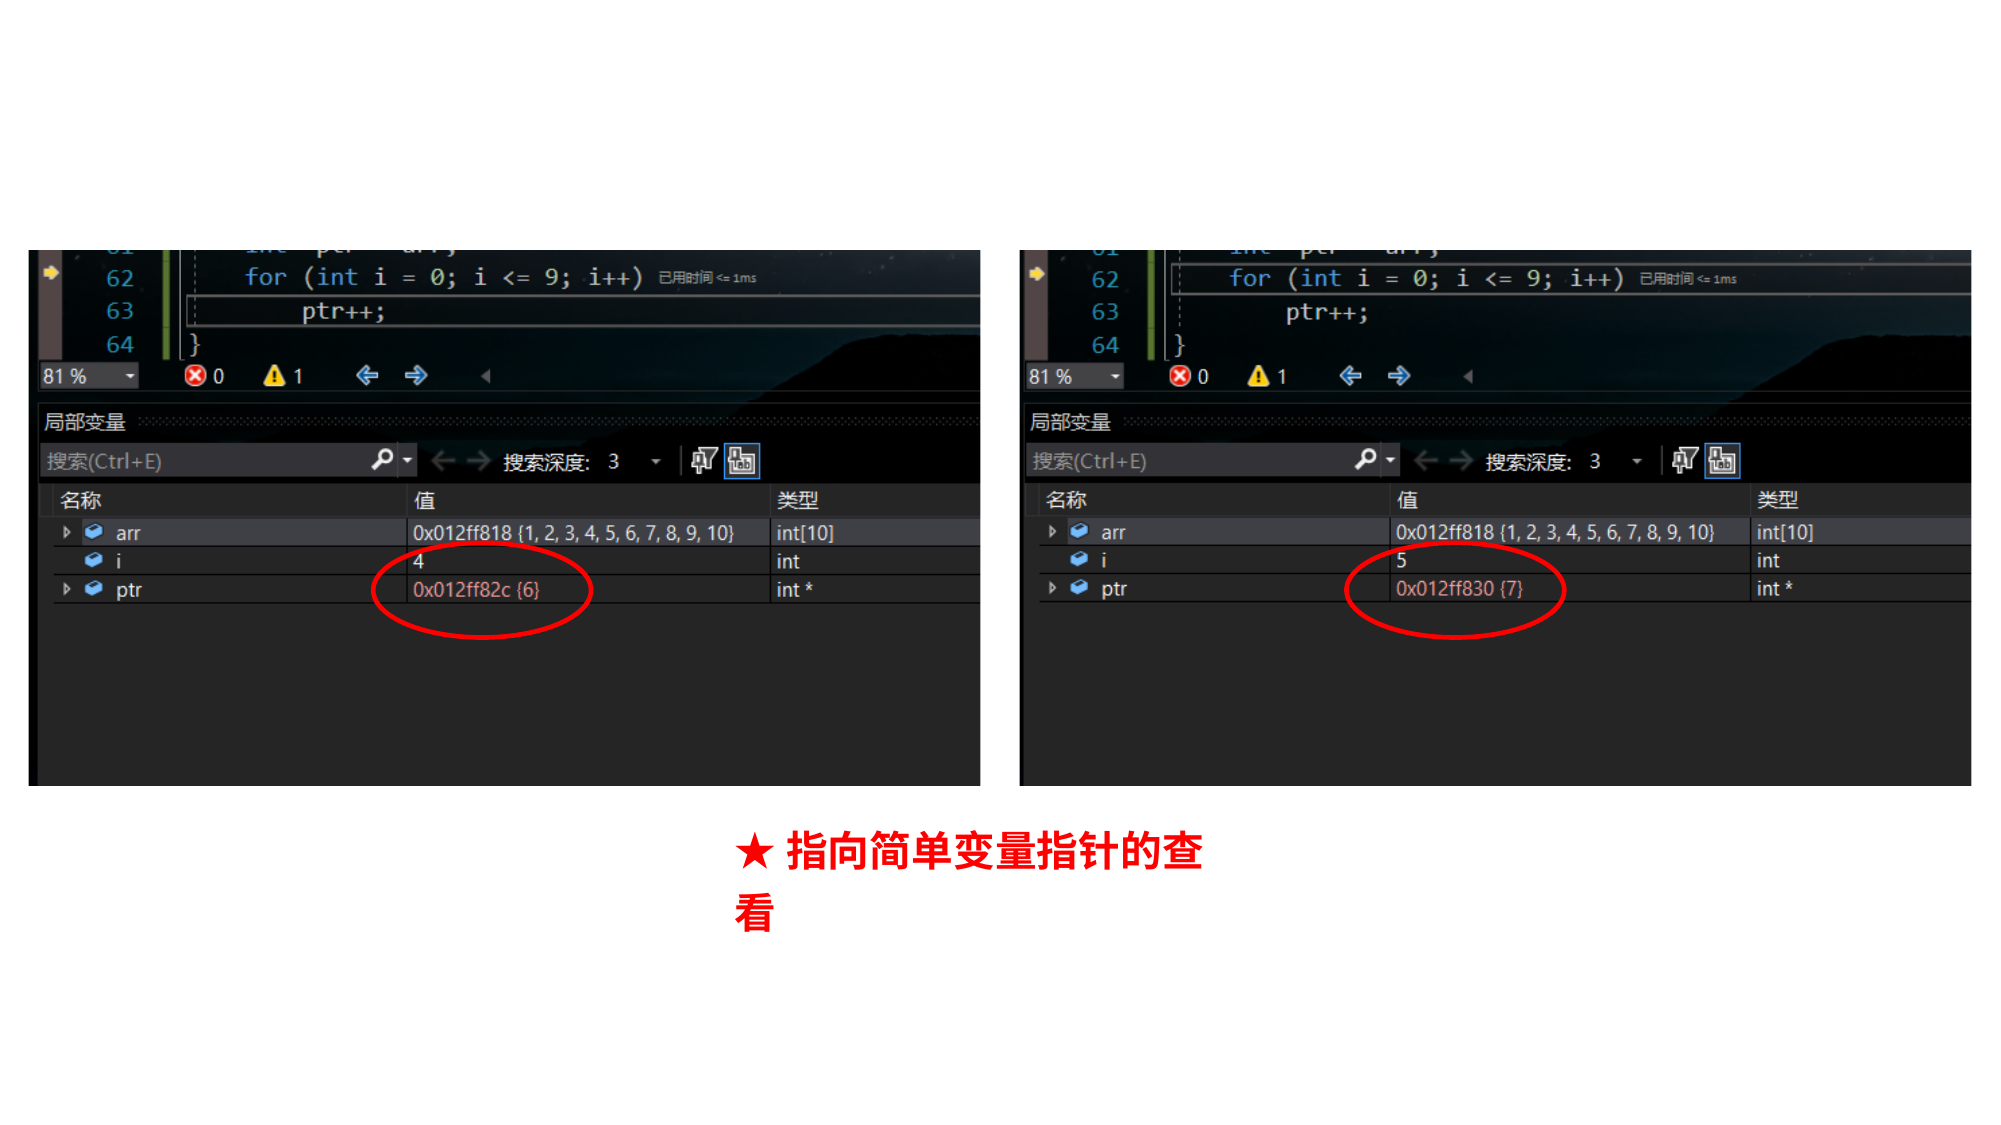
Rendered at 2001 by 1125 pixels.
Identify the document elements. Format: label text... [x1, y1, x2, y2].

text_box ★指向简单变量指针的查看 [719, 804, 1258, 945]
picture [1019, 250, 1972, 786]
picture [28, 250, 981, 786]
